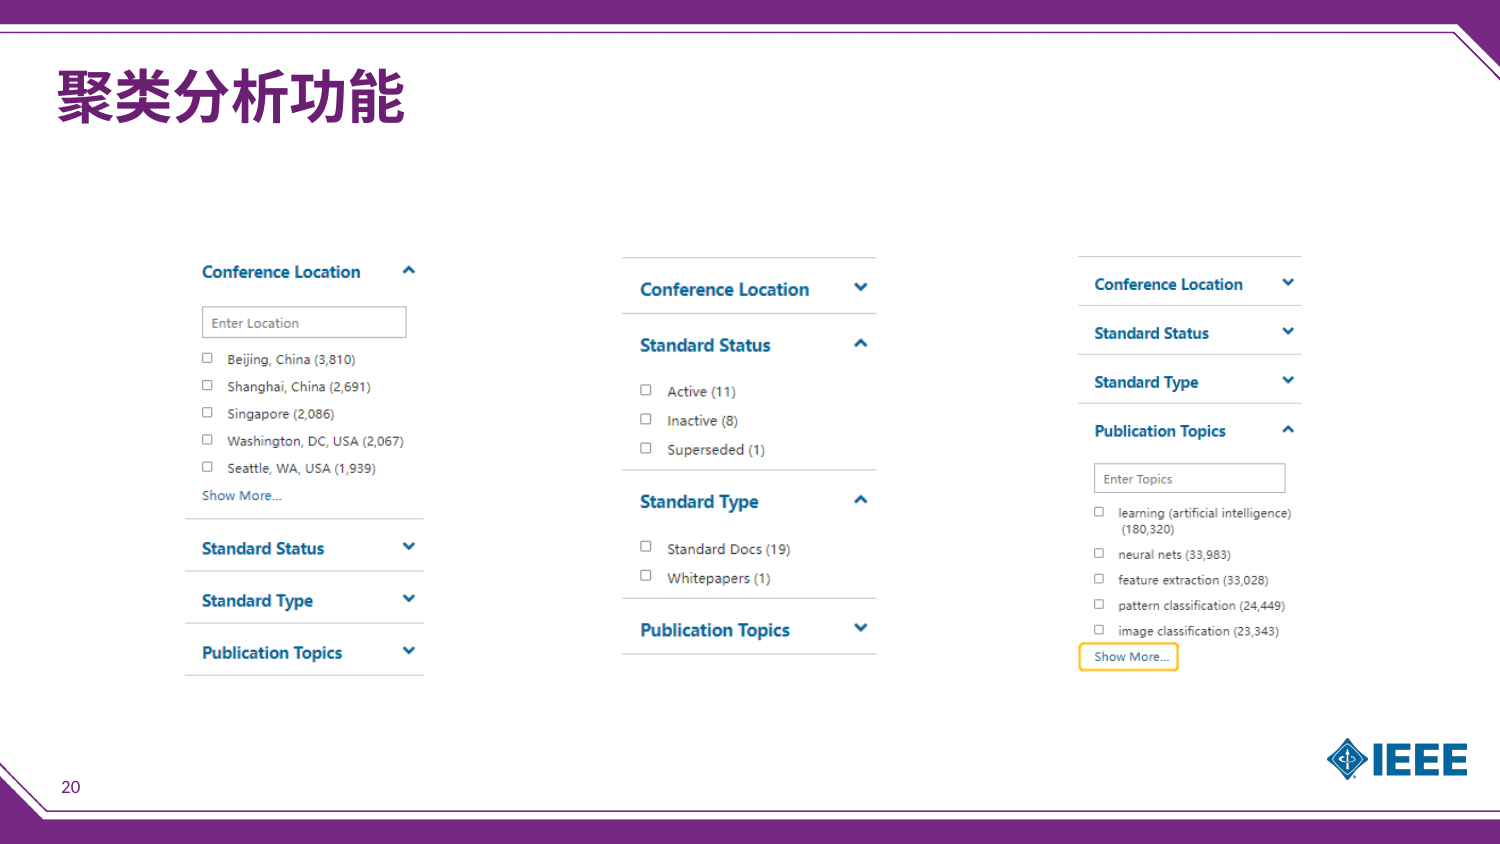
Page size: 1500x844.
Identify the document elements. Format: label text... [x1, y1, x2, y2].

picture [1042, 256, 1309, 678]
slide_number 20 [46, 763, 127, 809]
picture [0, 761, 1500, 844]
picture [604, 256, 884, 656]
text_box 聚类分析功能 [41, 53, 469, 138]
picture [168, 244, 434, 677]
picture [1327, 738, 1467, 760]
picture [0, 0, 1500, 83]
